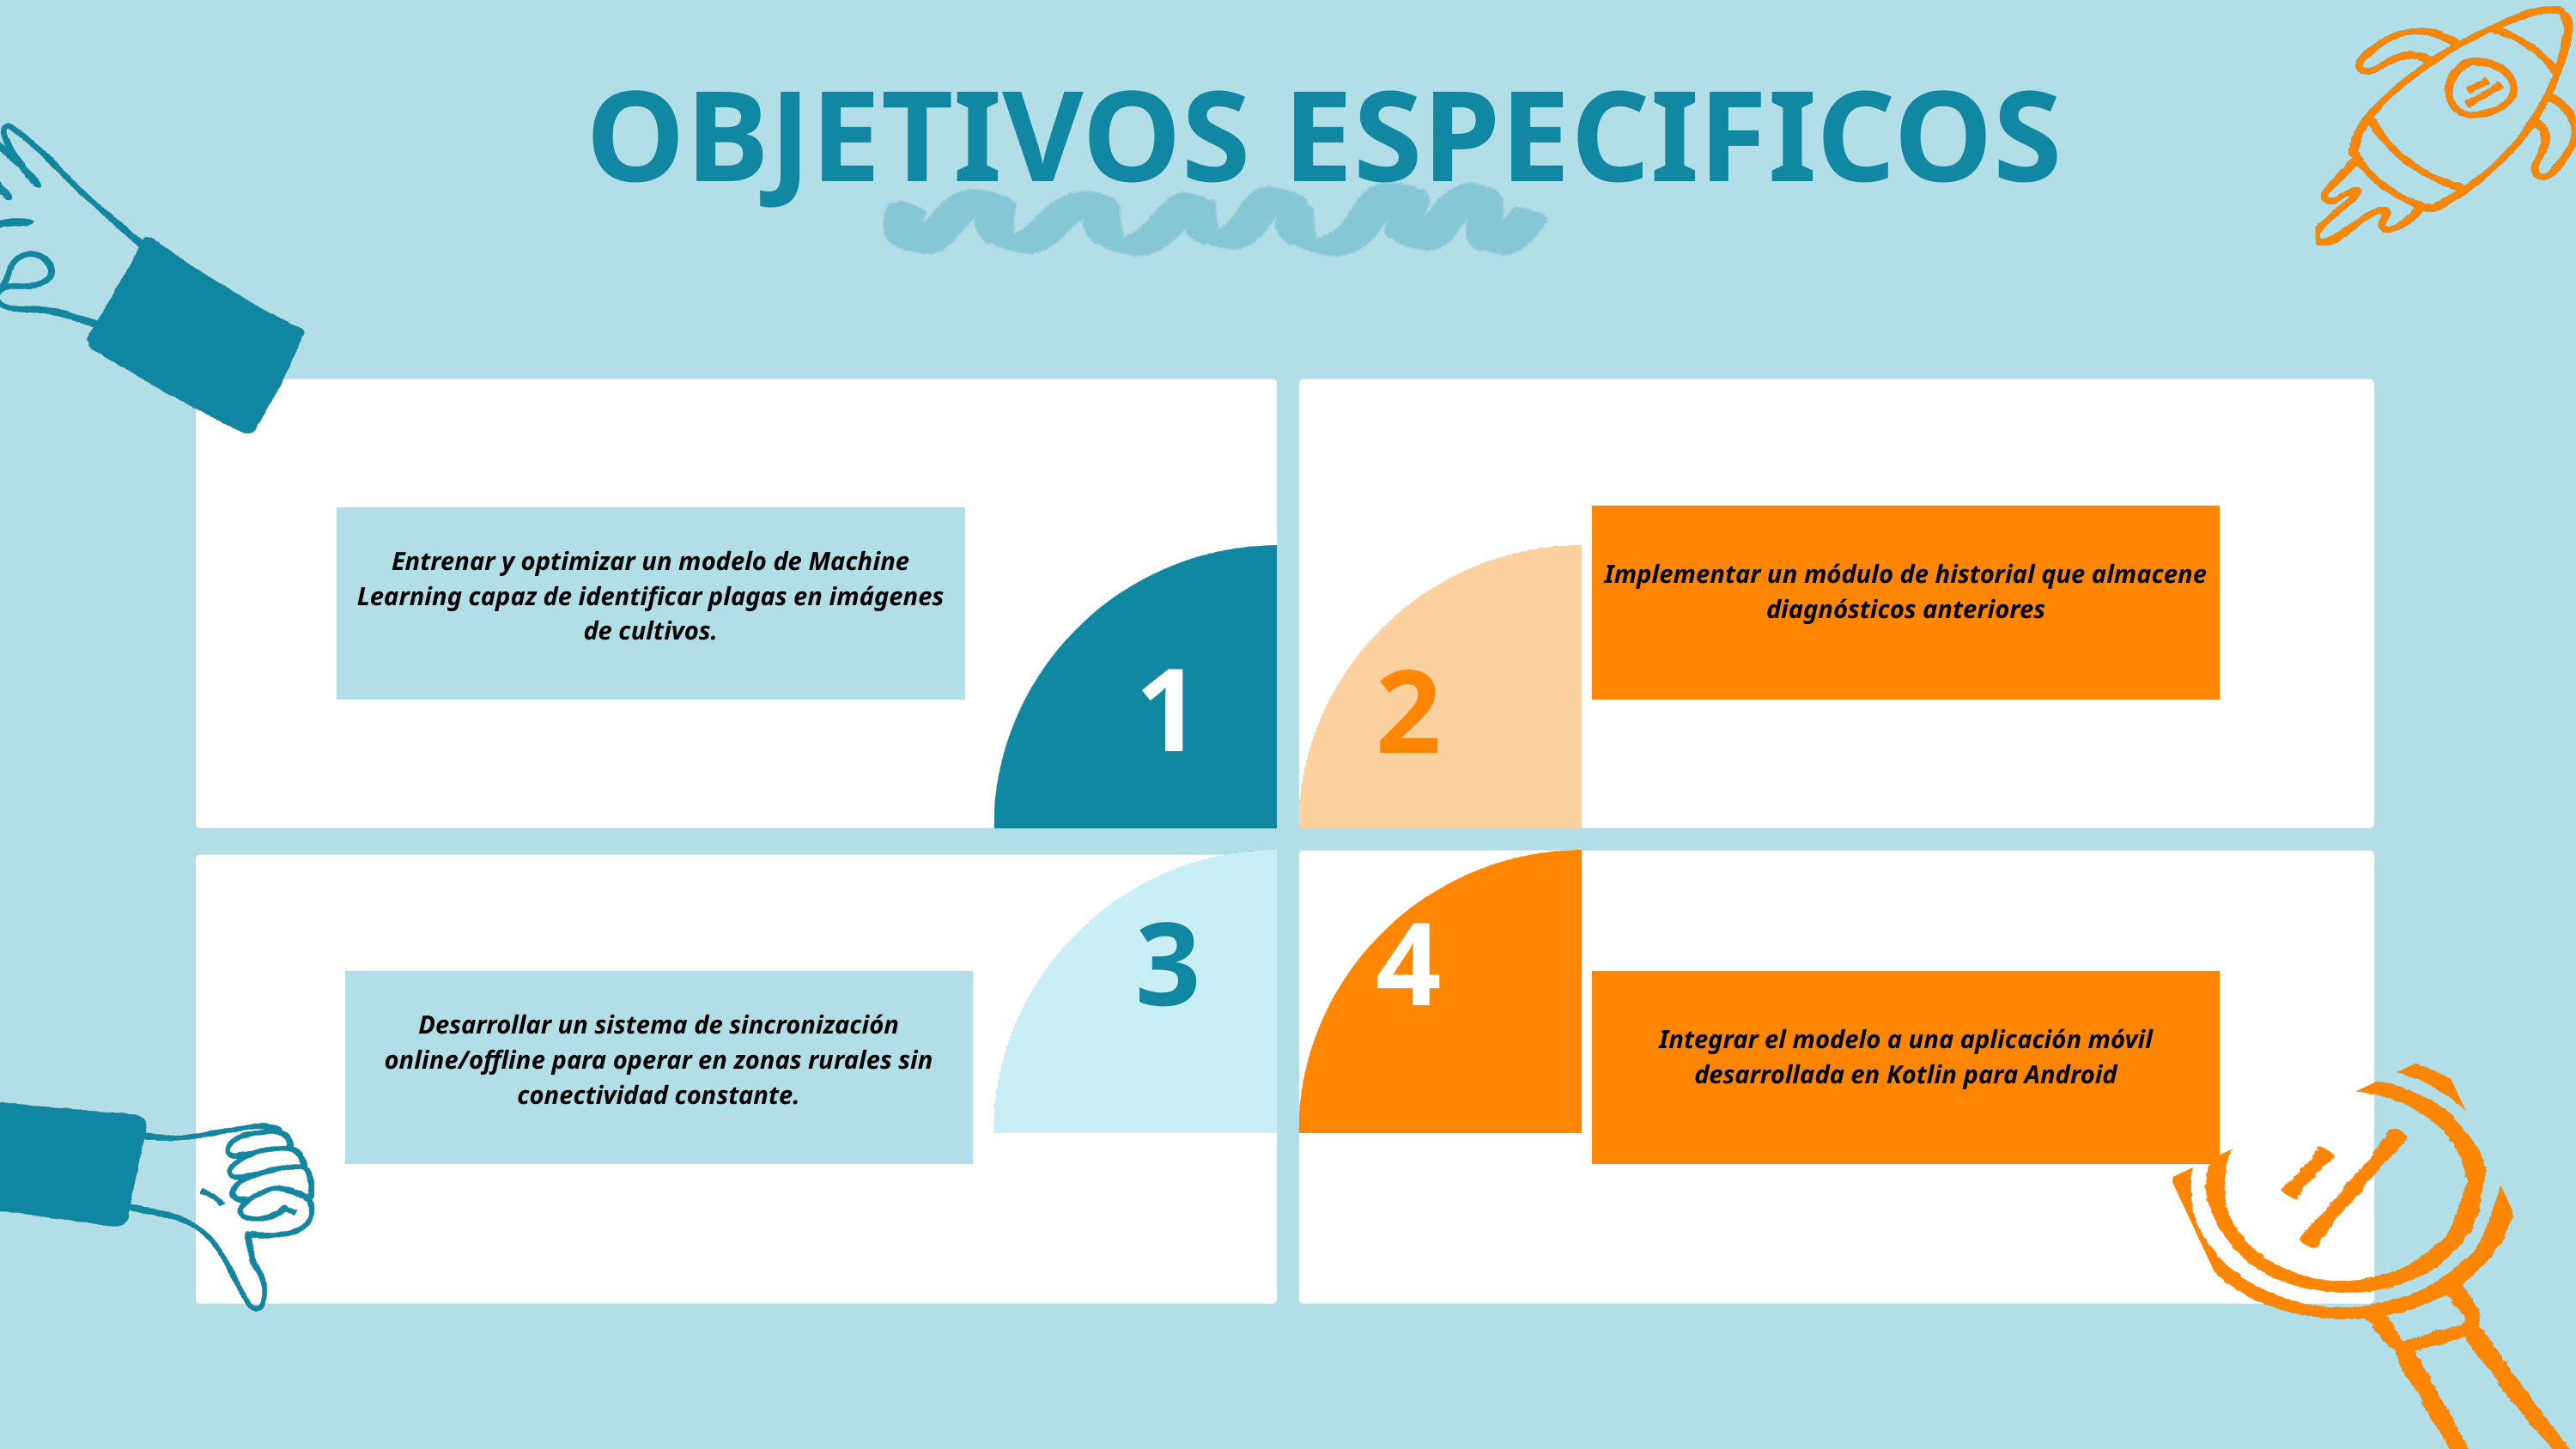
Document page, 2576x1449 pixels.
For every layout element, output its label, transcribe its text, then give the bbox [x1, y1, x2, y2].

text_box [0, 118, 305, 433]
text_box [2233, 1052, 2576, 1449]
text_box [1591, 970, 2221, 1165]
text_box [195, 379, 1278, 828]
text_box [1591, 505, 2221, 700]
text_box [2310, 5, 2576, 246]
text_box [344, 970, 974, 1165]
text_box [0, 1101, 315, 1312]
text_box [1298, 379, 2375, 828]
text_box [882, 181, 1549, 258]
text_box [195, 854, 1278, 1304]
text_box OBJETIVOS ESPECIFICOS [338, 31, 2311, 207]
text_box [993, 850, 1278, 853]
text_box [1298, 850, 2375, 1304]
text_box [337, 507, 965, 700]
